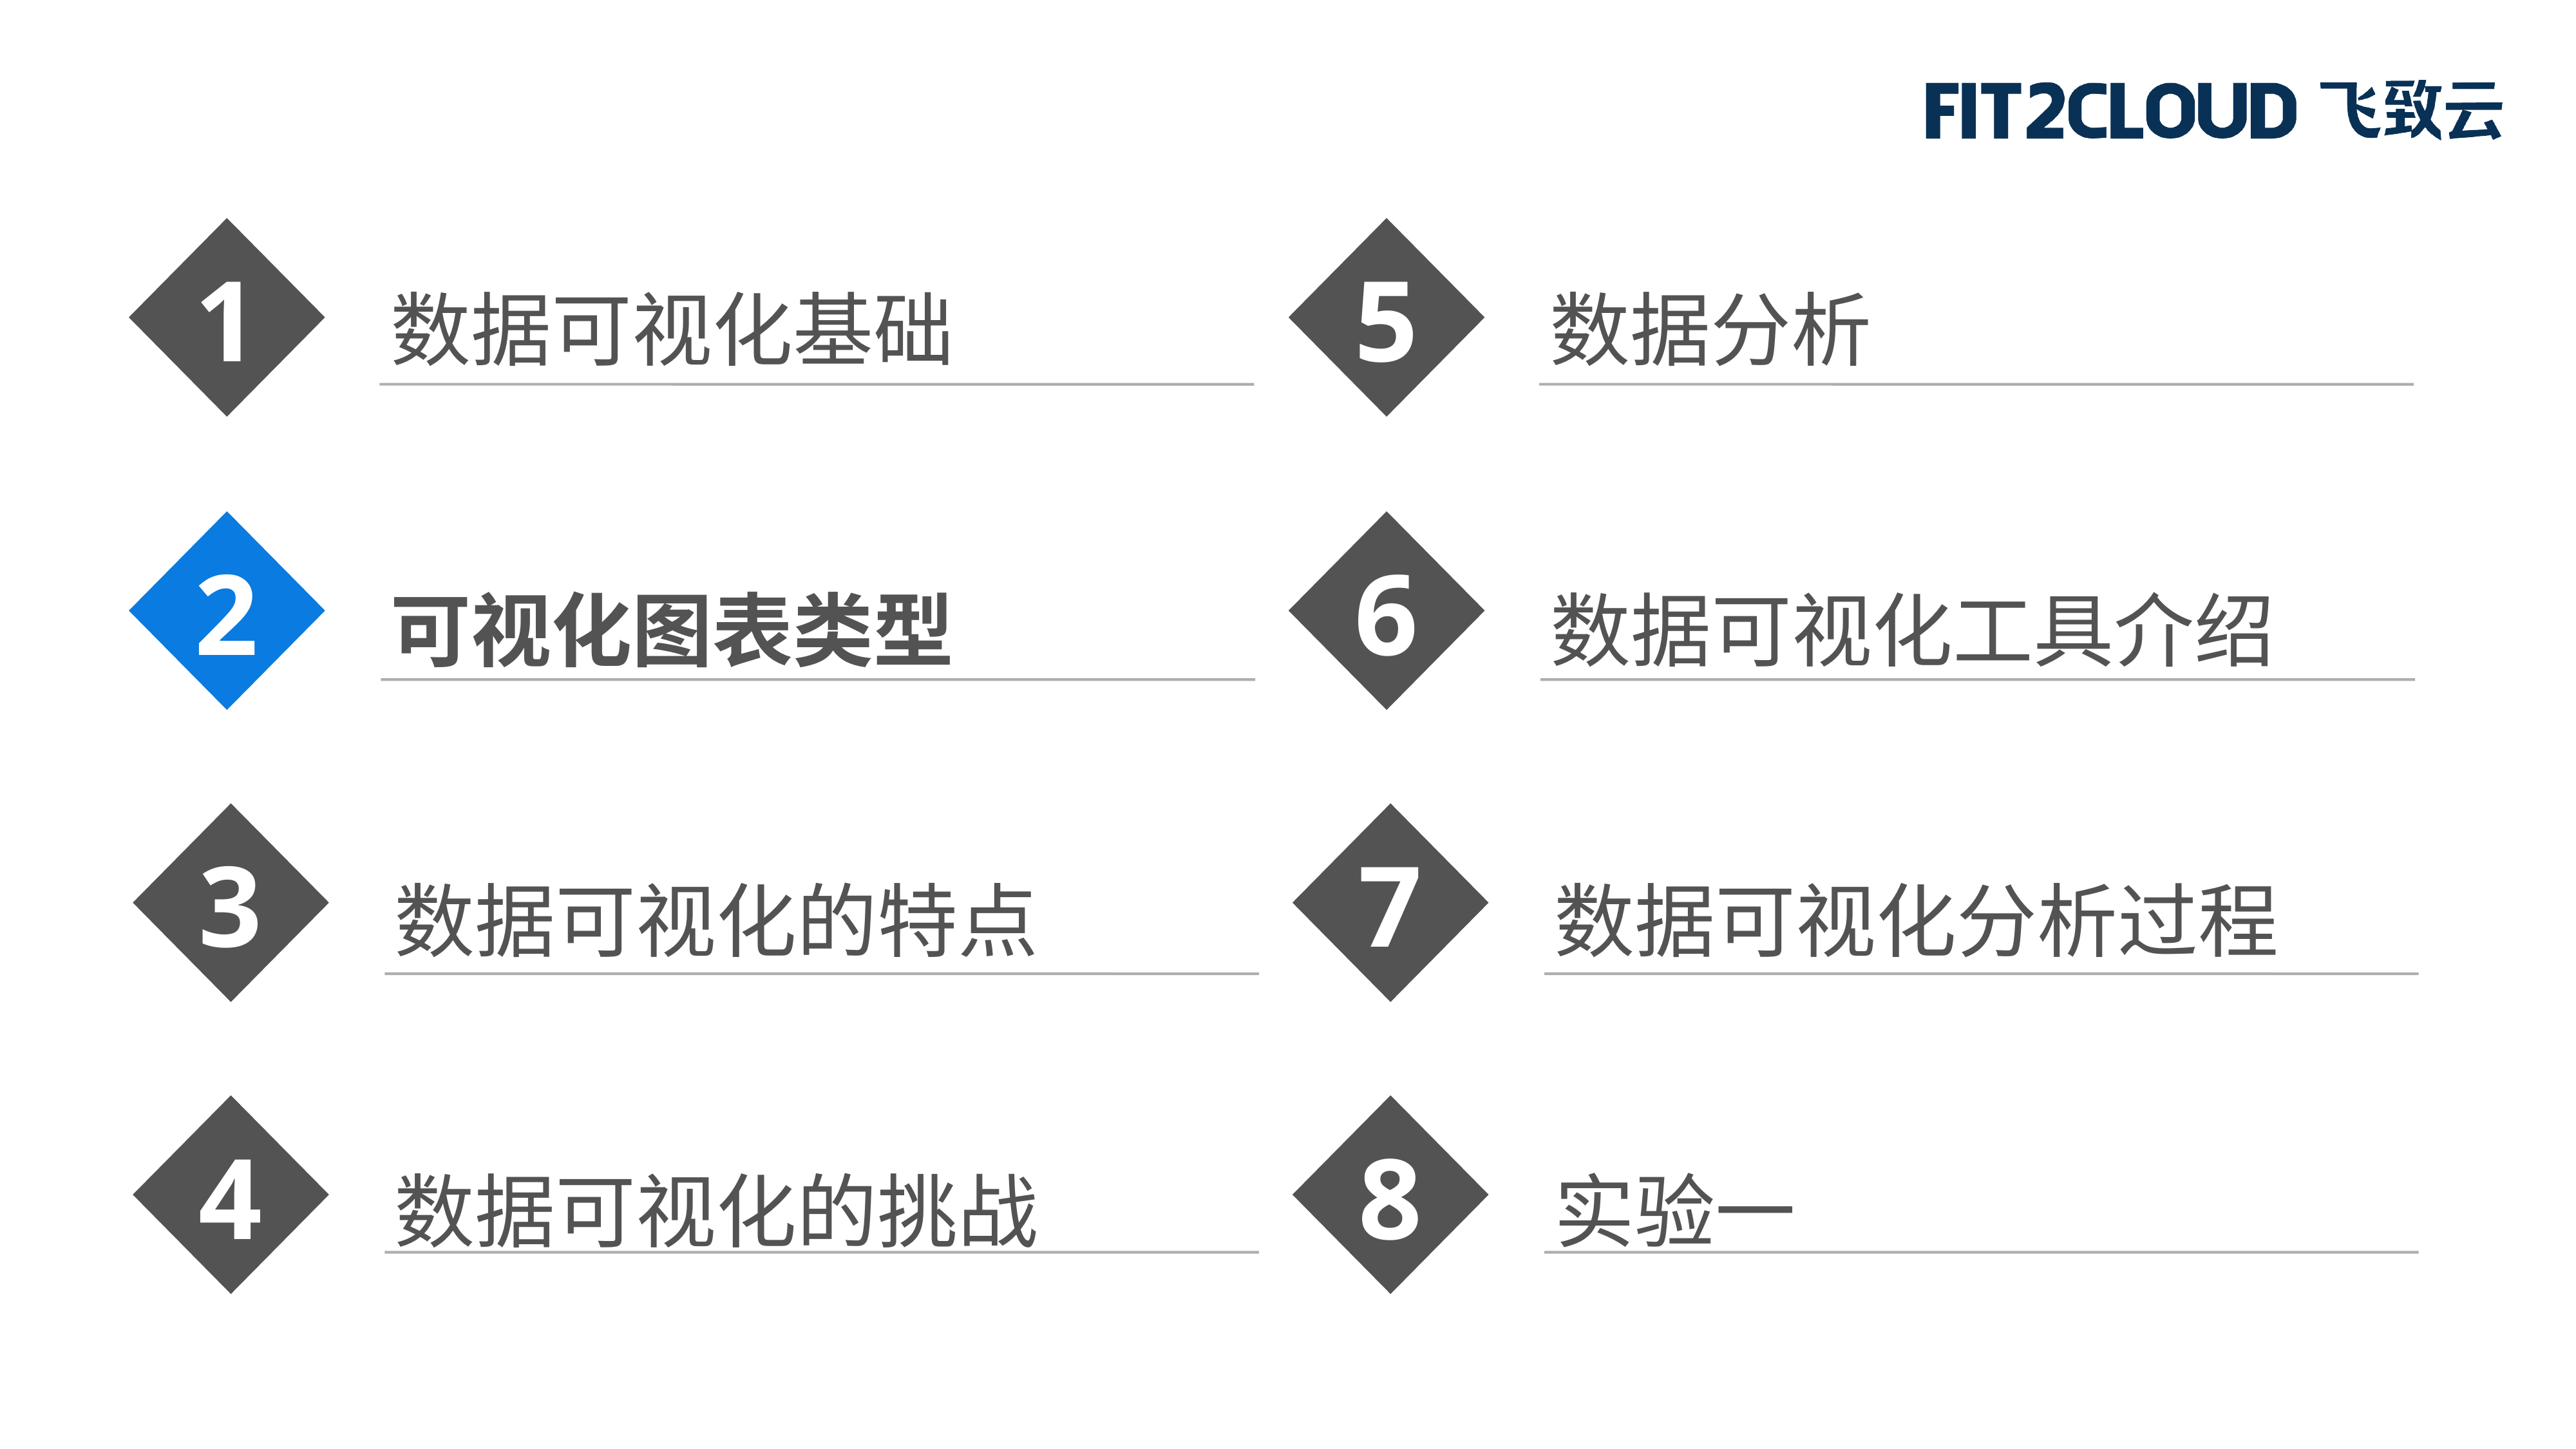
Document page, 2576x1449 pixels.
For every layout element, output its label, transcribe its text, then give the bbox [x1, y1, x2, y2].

text_box 实验一 [1544, 1151, 2439, 1267]
text_box 4 [133, 1095, 329, 1294]
text_box 1 [129, 218, 325, 417]
text_box 2 [129, 511, 325, 710]
text_box 5 [1288, 218, 1485, 417]
text_box 可视化图表类型 [381, 570, 1276, 687]
text_box 数据可视化的挑战 [384, 1151, 1280, 1267]
text_box 数据可视化的特点 [384, 860, 1280, 976]
text_box 8 [1292, 1095, 1489, 1294]
text_box 7 [1292, 803, 1489, 1002]
text_box 6 [1288, 511, 1485, 710]
picture [1926, 80, 2503, 140]
text_box 数据可视化基础 [380, 269, 1276, 386]
text_box 数据可视化工具介绍 [1540, 570, 2436, 687]
text_box 数据分析 [1540, 269, 2436, 386]
text_box 数据可视化分析过程 [1544, 860, 2439, 976]
text_box 3 [133, 803, 329, 1002]
